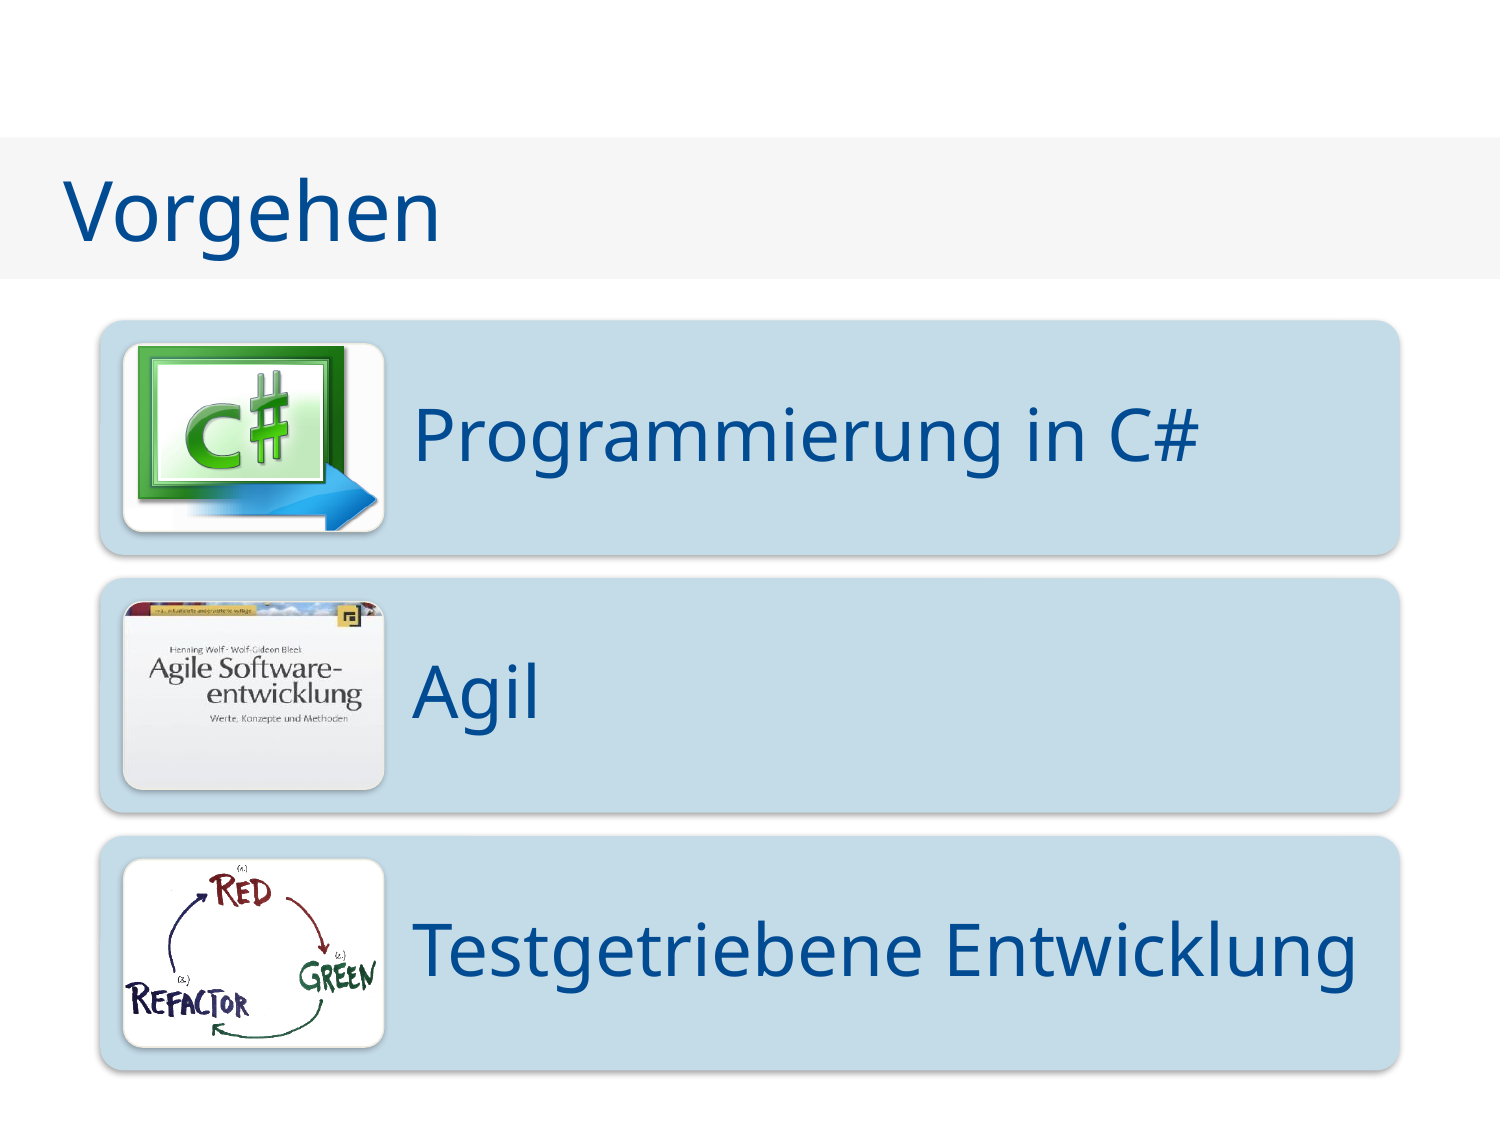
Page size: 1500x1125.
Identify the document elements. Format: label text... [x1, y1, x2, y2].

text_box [100, 320, 1400, 1071]
list Vorgehen [48, 137, 1459, 279]
